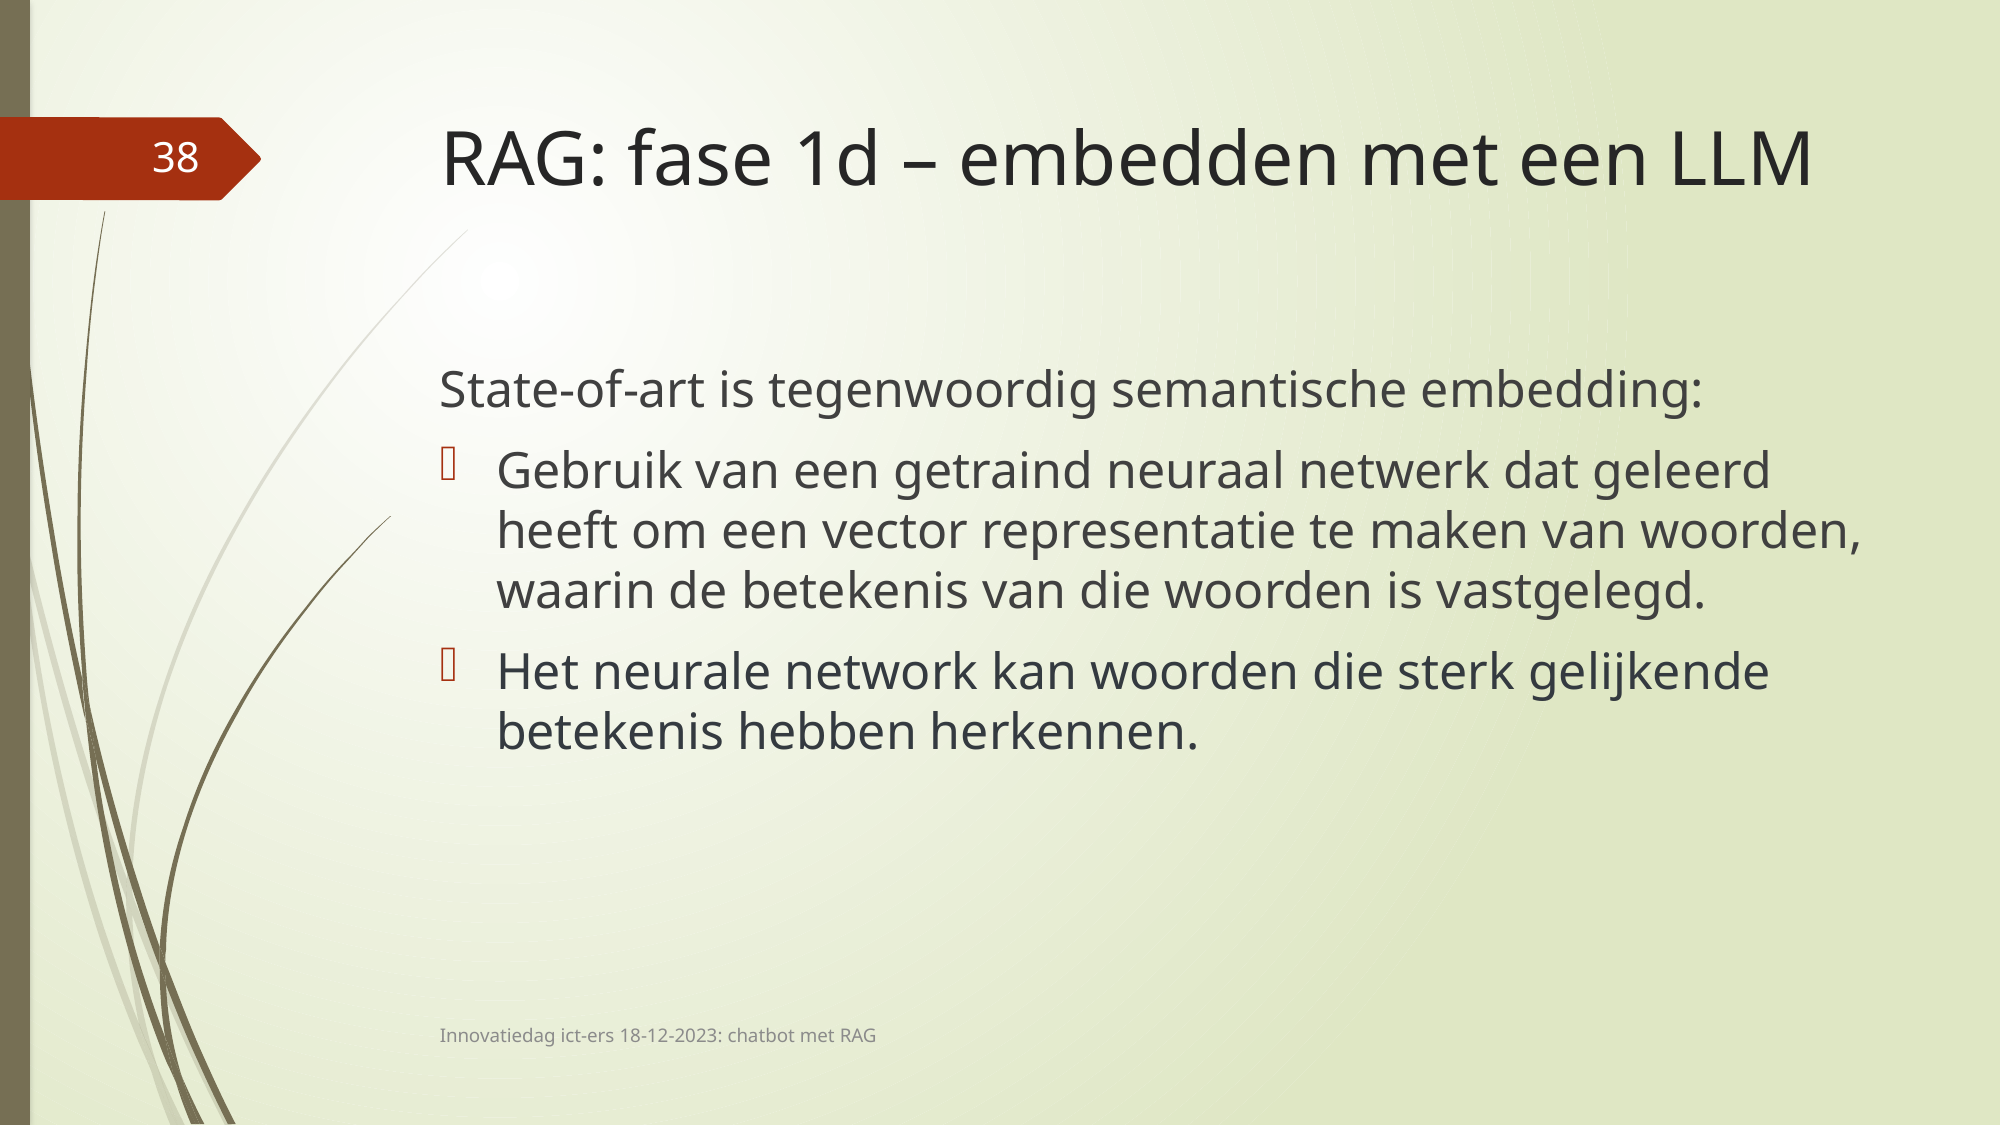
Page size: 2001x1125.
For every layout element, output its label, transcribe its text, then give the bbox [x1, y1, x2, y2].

slide_number 38 [87, 129, 216, 190]
title RAG: fase 1d – embedden met een LLM [425, 102, 1888, 313]
footer Innovatiedag ict-ers 18-12-2023: chatbot met RAG [424, 1006, 1675, 1067]
list State-of-art is tegenwoordig semantische embedding: Gebruik van een getraind neuraal netwerk dat geleerd heeft om een vector representatie te maken van woorden, waarin de betekenis van die woorden is vastgelegd. Het neurale network kan woorden die sterk gelijkende betekenis hebben herkennen. [424, 350, 1888, 970]
